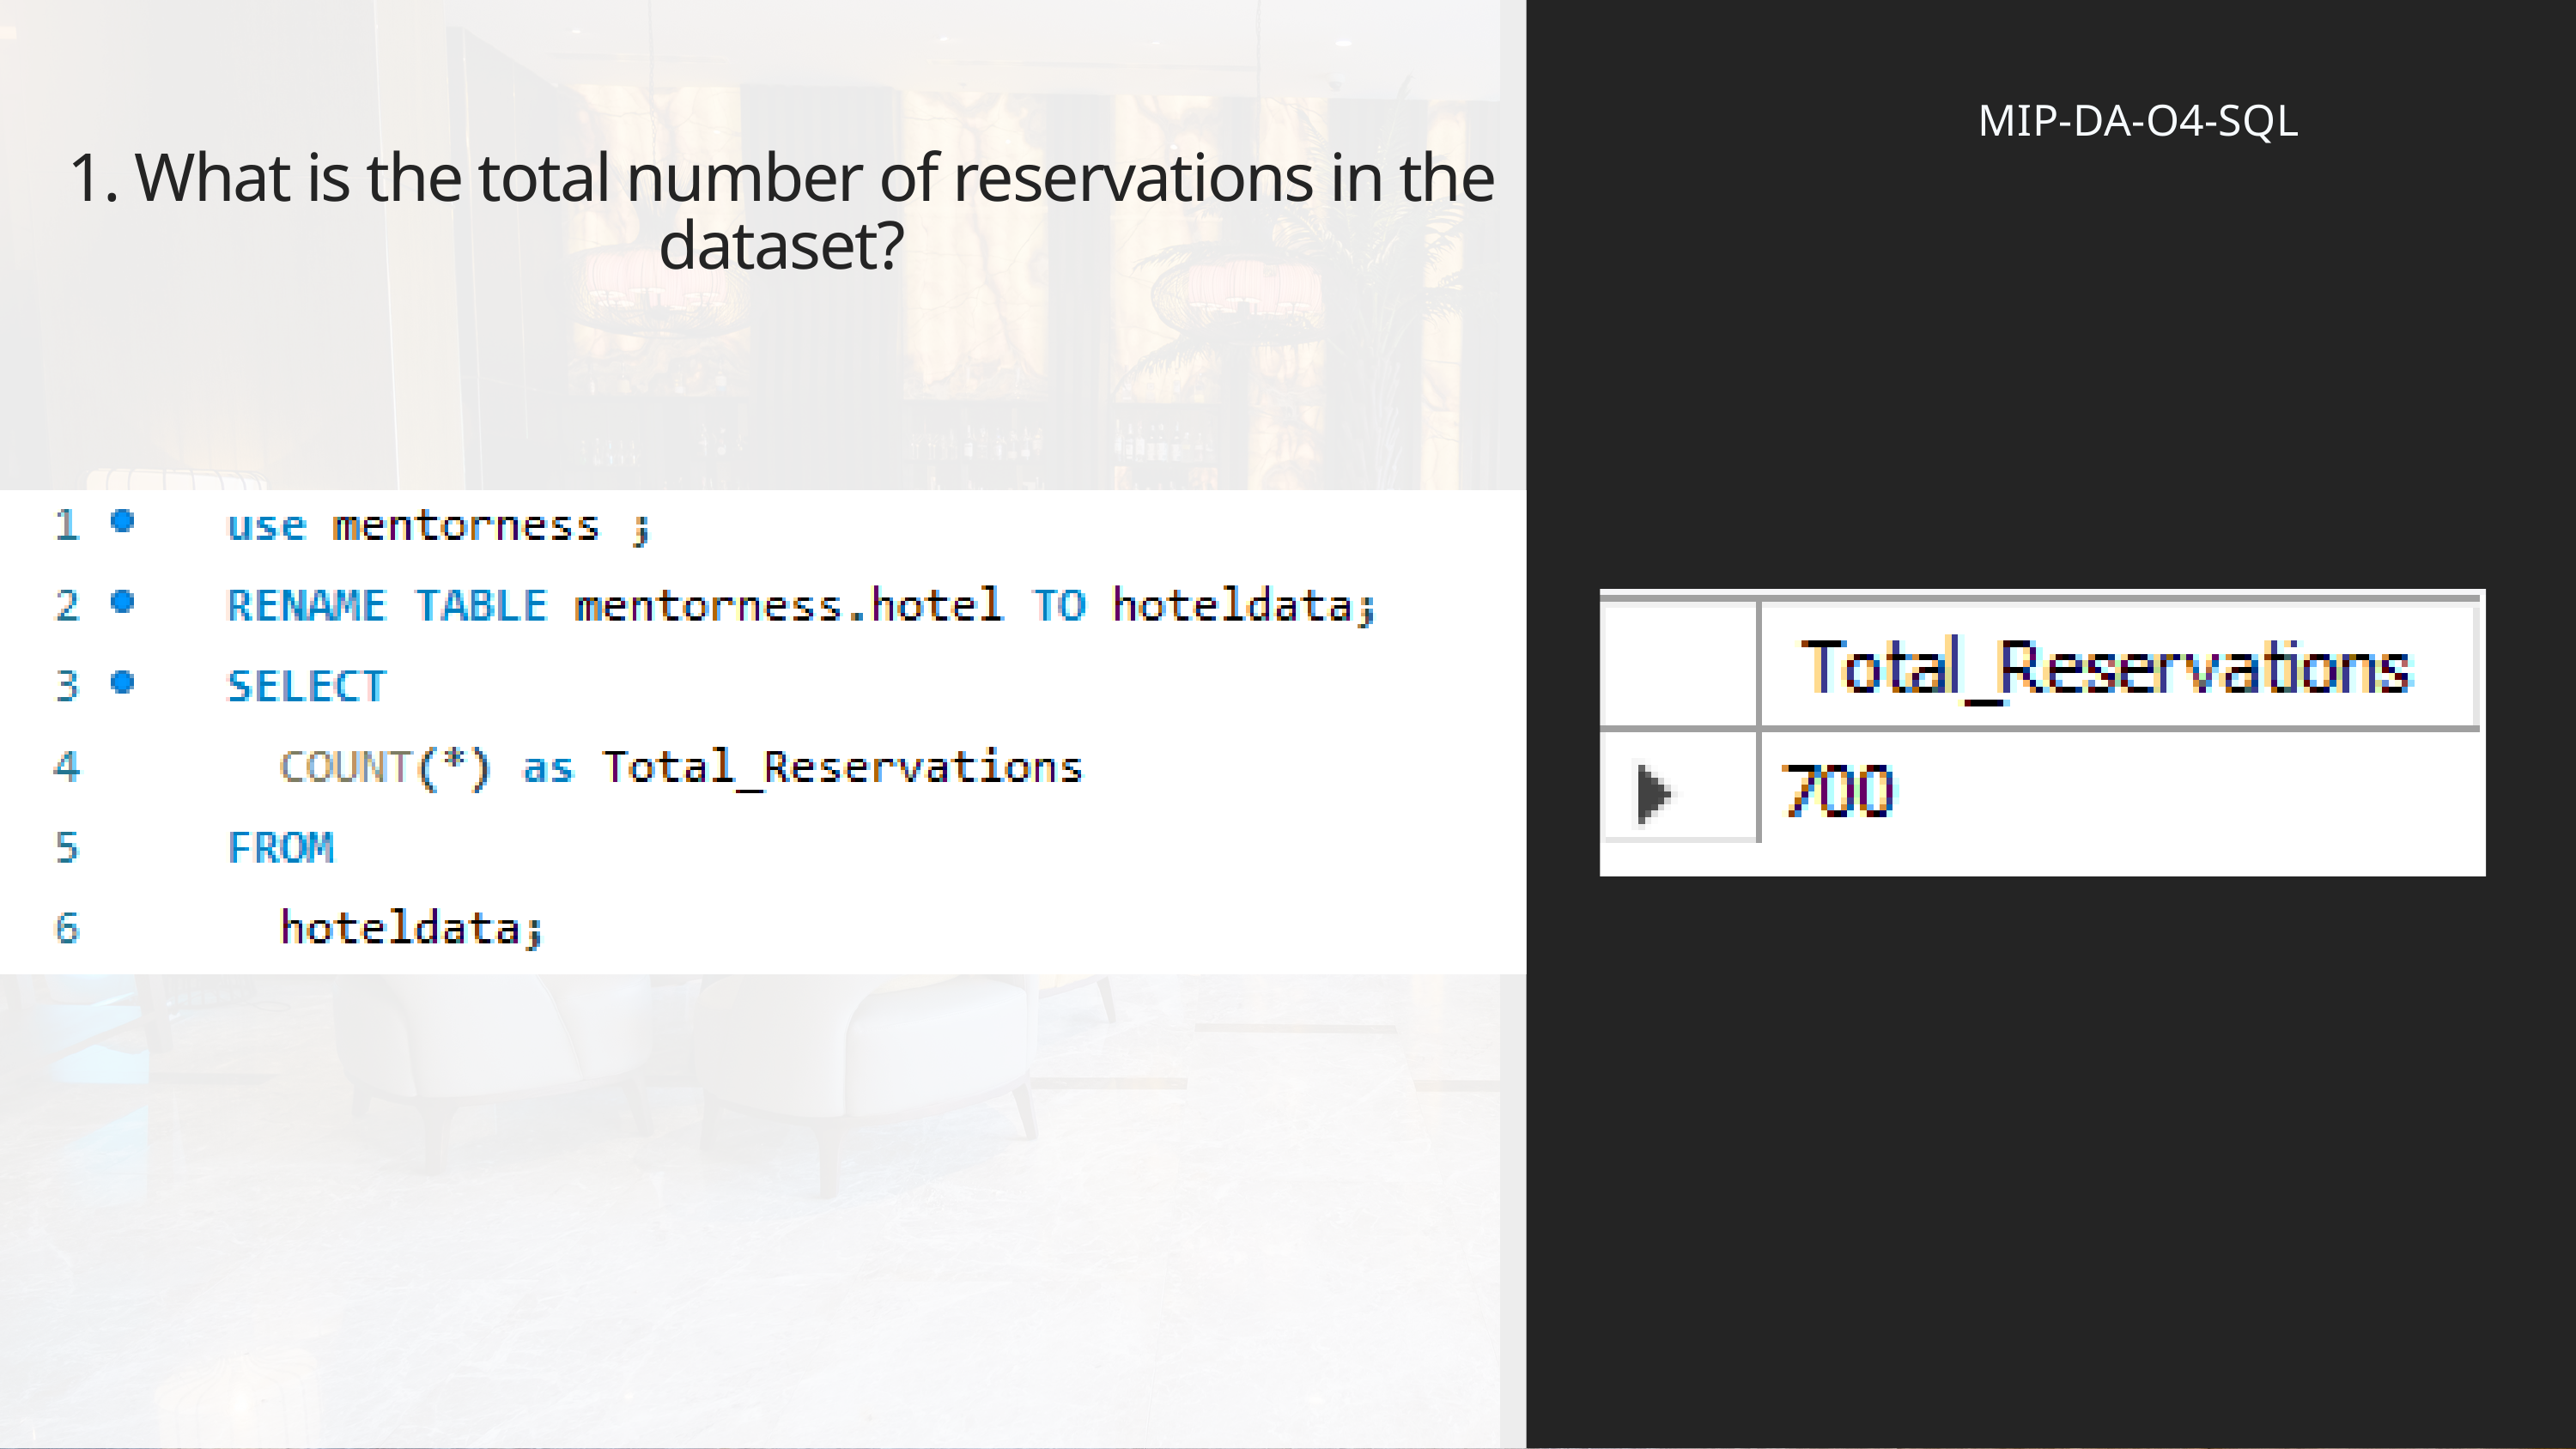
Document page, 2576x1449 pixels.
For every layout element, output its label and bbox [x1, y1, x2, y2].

text_box [1528, 0, 2576, 1449]
text_box [0, 0, 1527, 1449]
